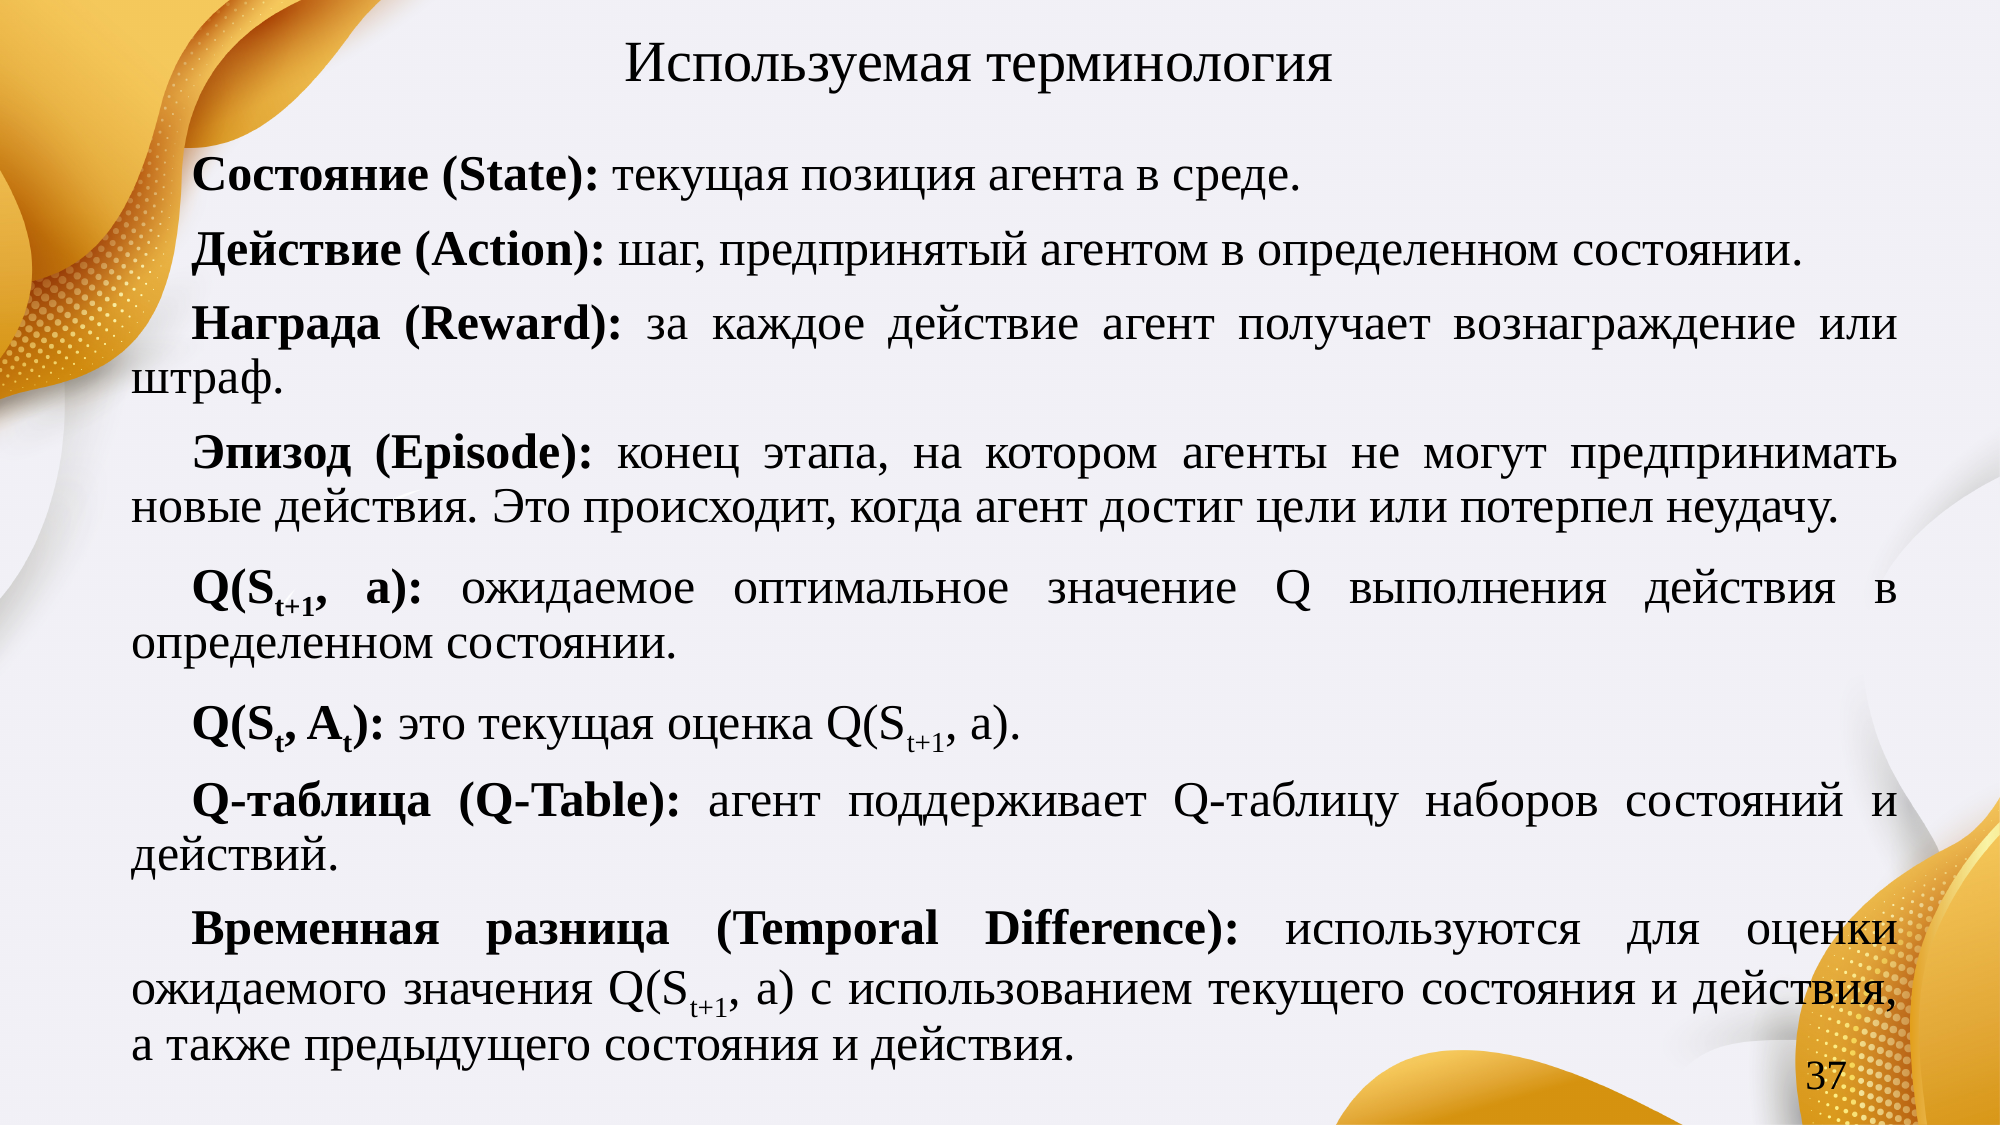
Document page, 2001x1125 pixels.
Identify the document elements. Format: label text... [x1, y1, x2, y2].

list Состояние (State): текущая позиция агента в среде. Действие (Action): шаг, предпринятый агентом в определенном состоянии. Награда (Reward): за каждое действие агент получает вознаграждение или штраф. Эпизод (Episode): конец этапа, на котором агенты не могут предпринимать новые действия. Это происходит, когда агент достиг цели или потерпел неудачу. Q(St+1, a): ожидаемое оптимальное значение Q выполнения действия в определенном состоянии. Q(St, At): это текущая оценка Q(St+1, a). Q-таблица (Q-Table): агент поддерживает Q-таблицу наборов состояний и действий. Временная разница (Temporal Difference): используются для оценки ожидаемого значения Q(St+1, a) с использованием текущего состояния и действия, а также предыдущего состояния и действия. [116, 139, 1914, 978]
slide_number 37 [1412, 1042, 1863, 1103]
picture [0, 0, 2000, 1125]
title Используемая терминология [116, 13, 1842, 112]
